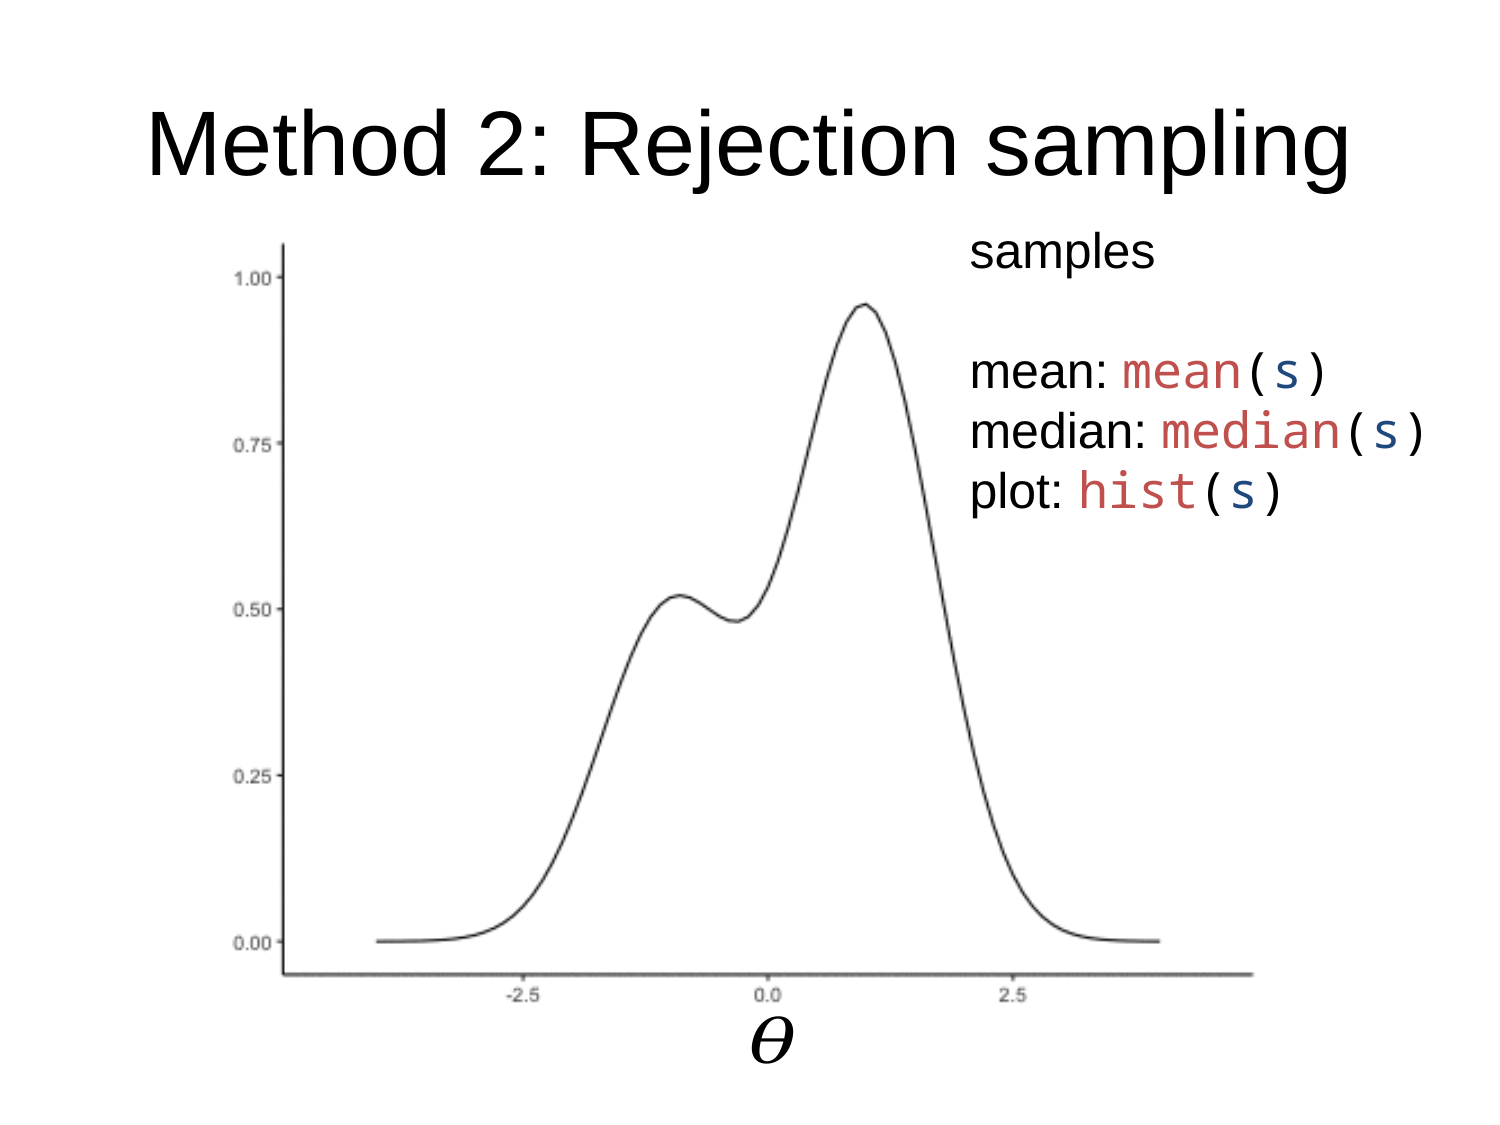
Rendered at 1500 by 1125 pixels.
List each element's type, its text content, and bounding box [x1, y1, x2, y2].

title Method 2: Rejection sampling [75, 45, 1425, 233]
picture [185, 232, 1266, 1043]
